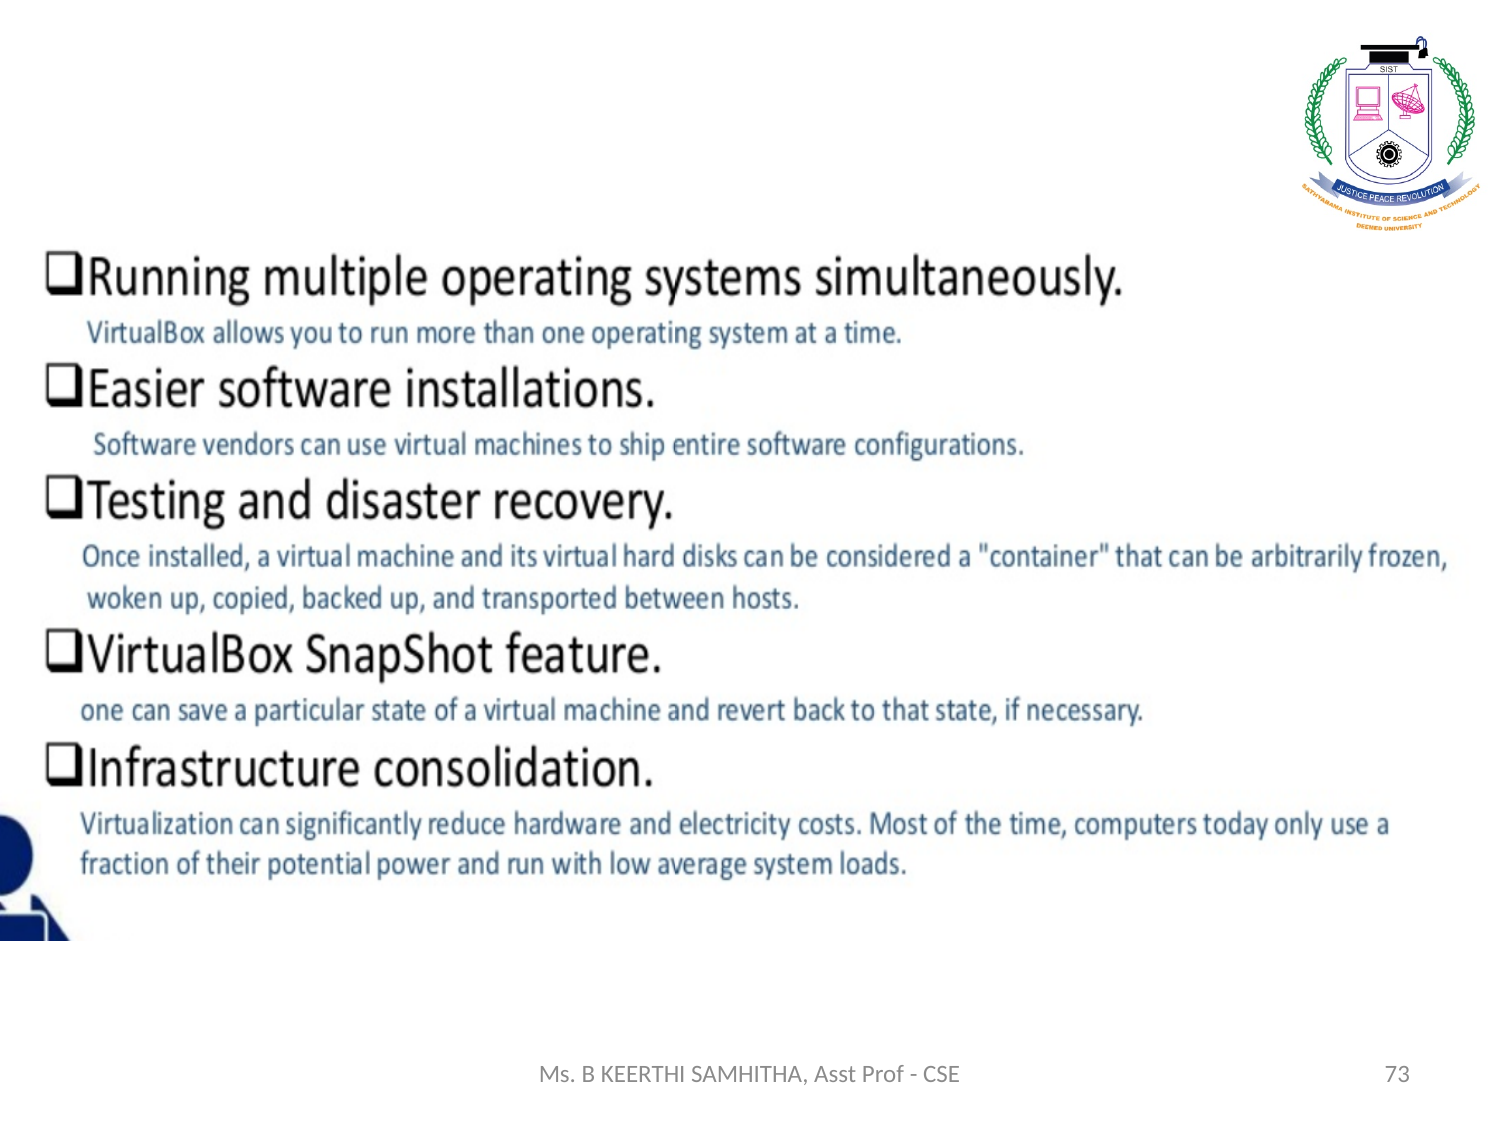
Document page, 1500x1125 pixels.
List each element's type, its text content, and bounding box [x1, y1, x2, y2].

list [0, 231, 1500, 941]
footer Ms. B KEERTHI SAMHITHA, Asst Prof - CSE [512, 1042, 988, 1103]
slide_number 73 [1074, 1042, 1425, 1103]
picture [1280, 30, 1500, 231]
